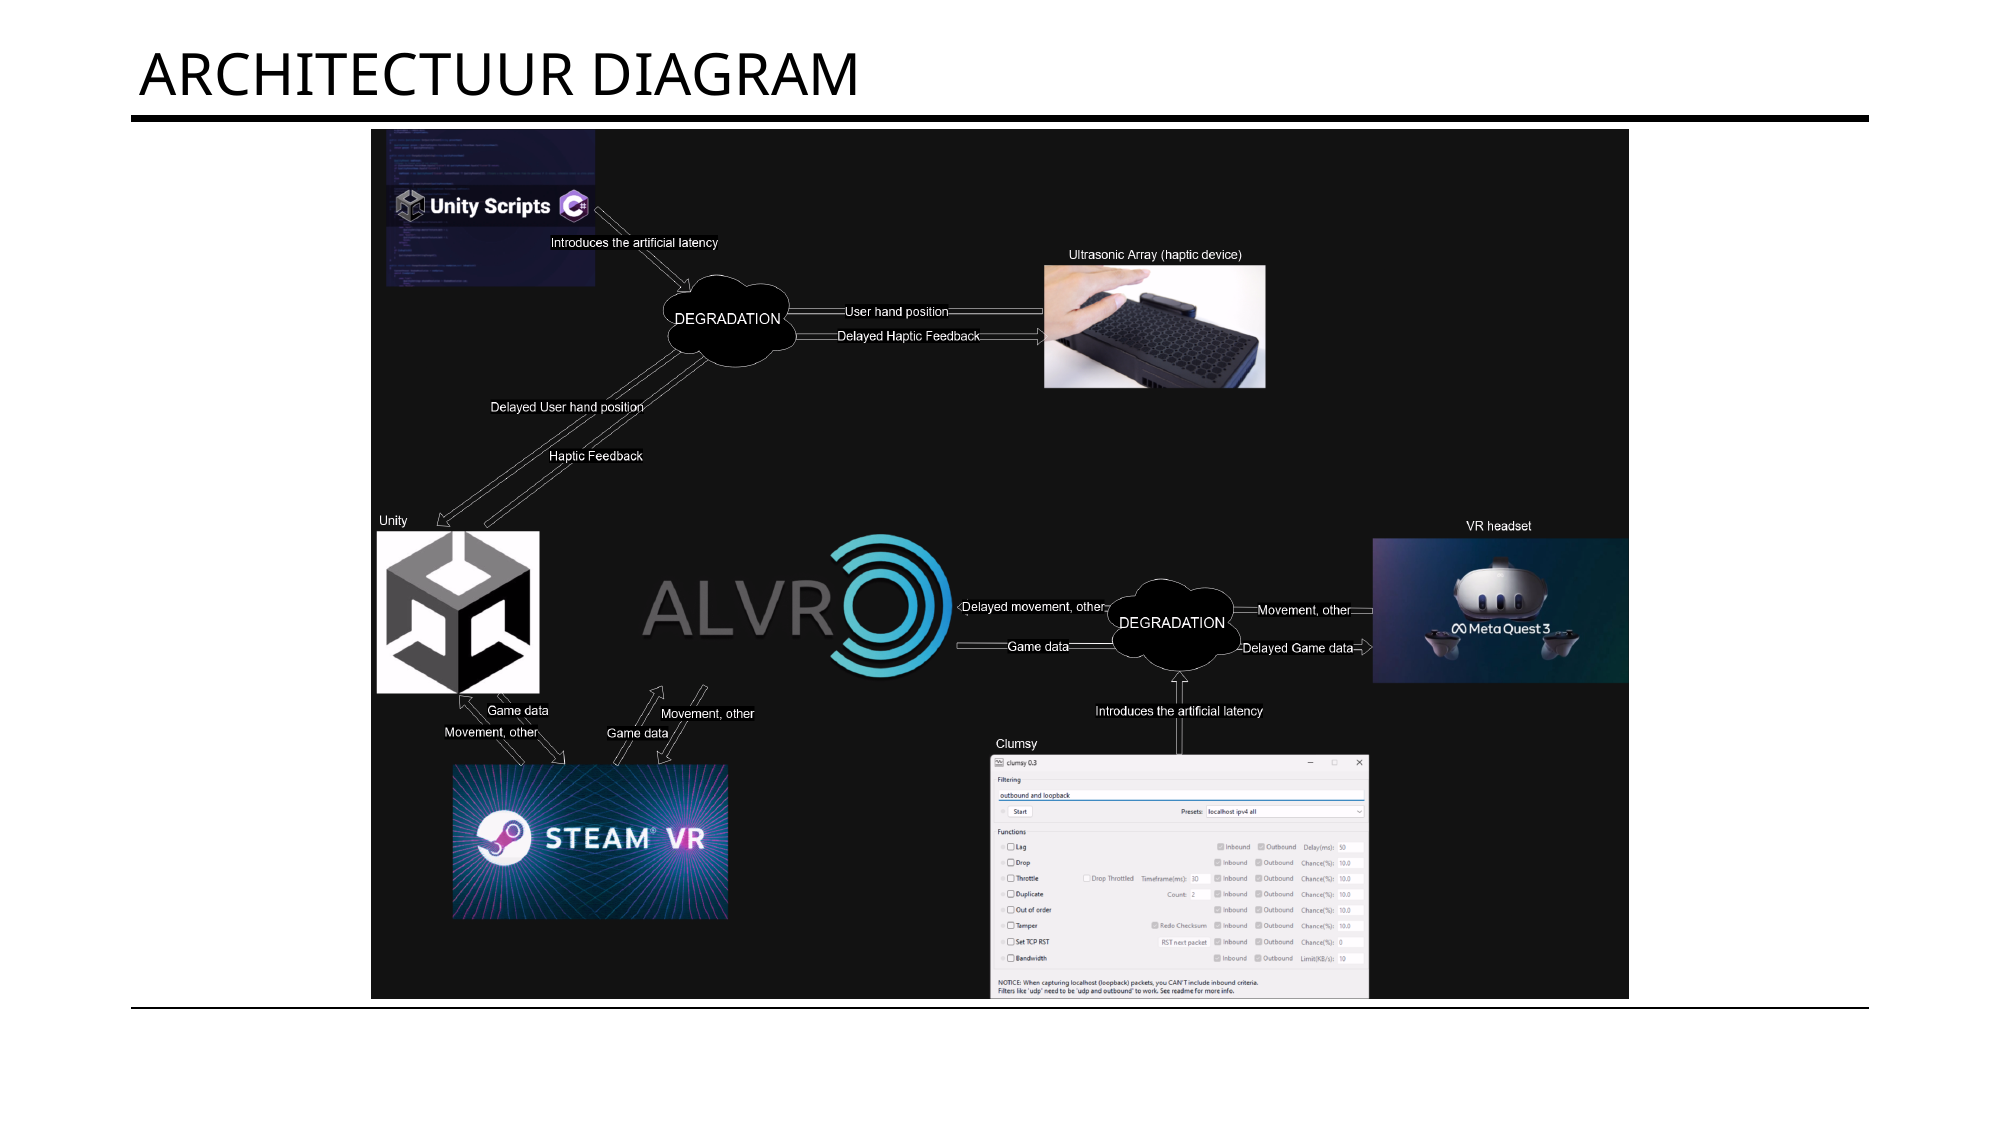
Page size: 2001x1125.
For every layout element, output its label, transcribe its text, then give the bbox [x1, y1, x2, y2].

title Architectuur diagram [124, 22, 1879, 238]
picture [371, 129, 1629, 999]
